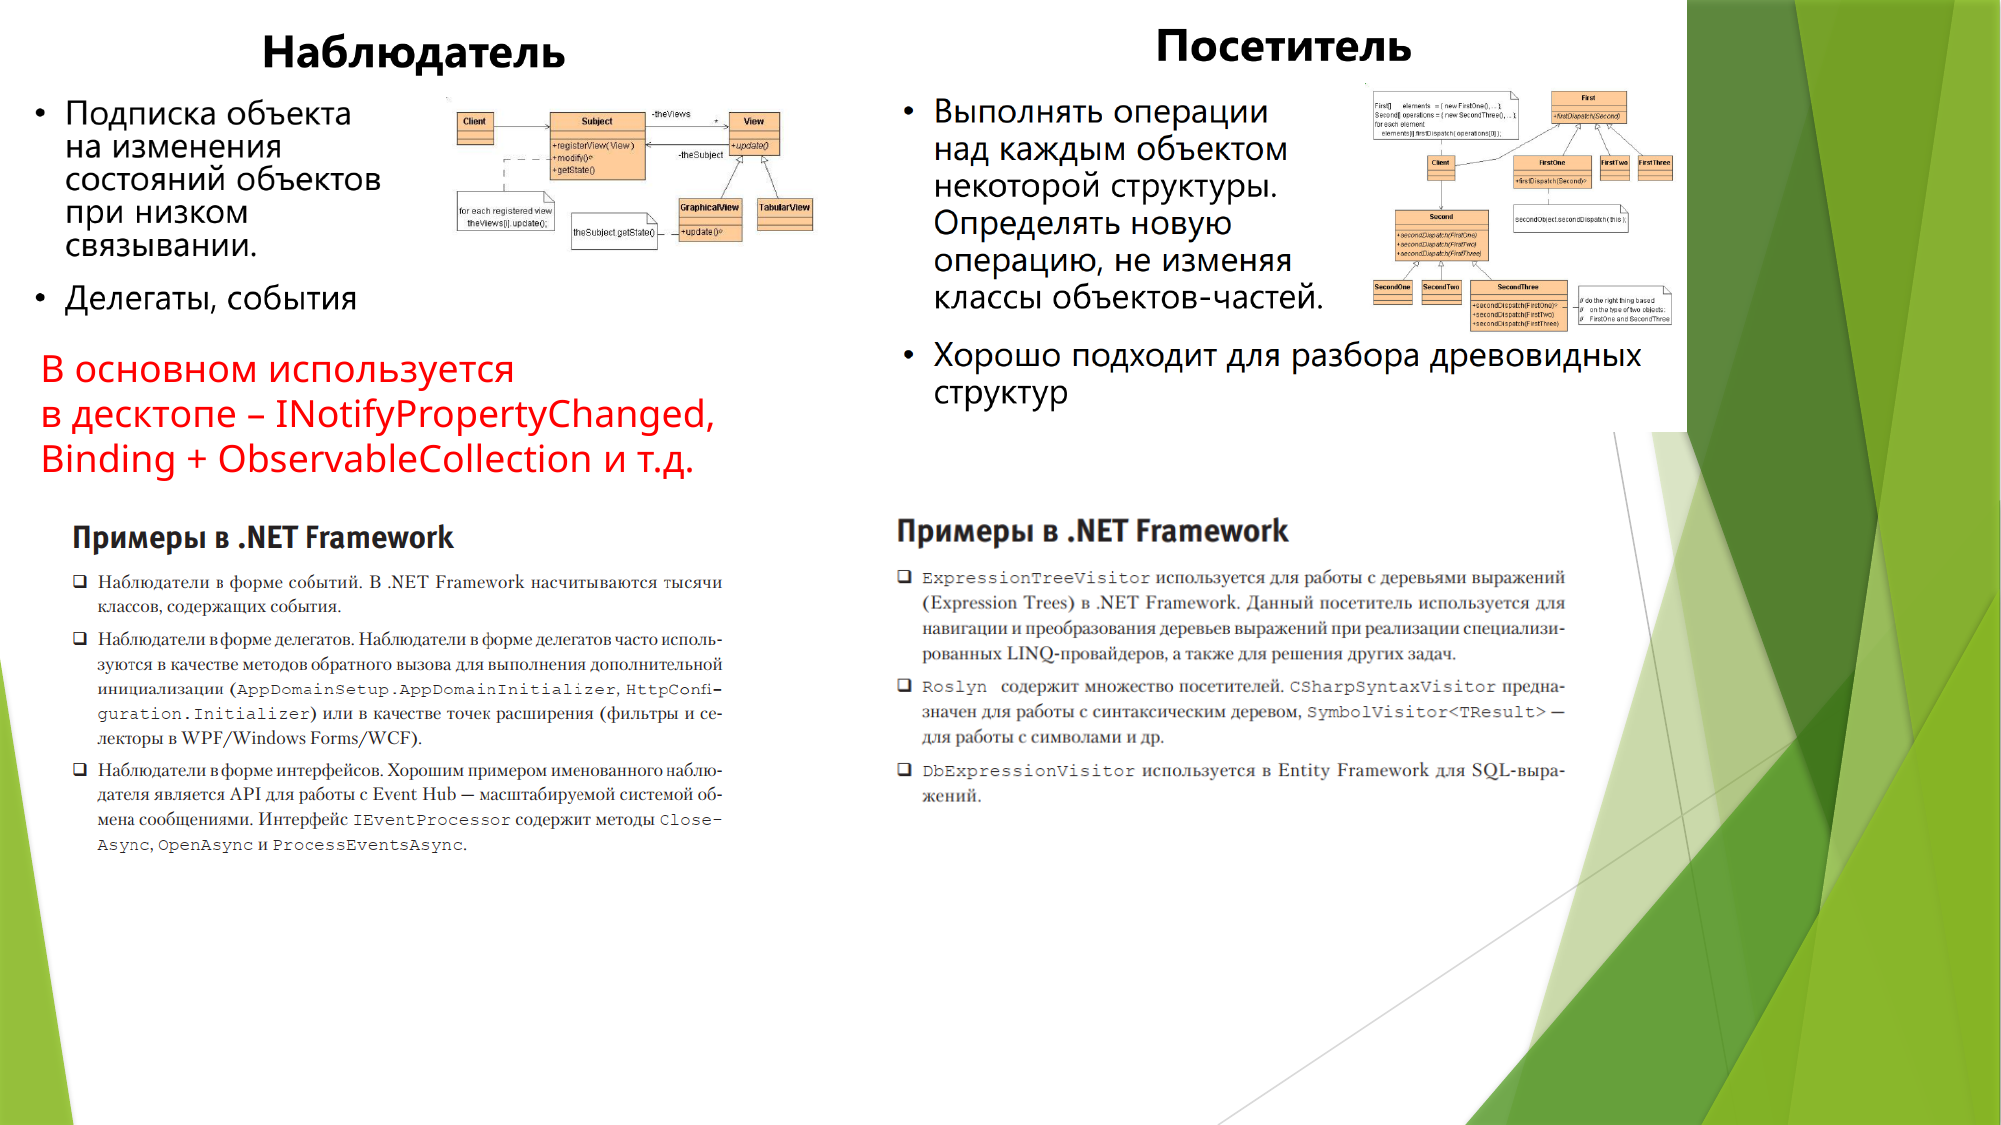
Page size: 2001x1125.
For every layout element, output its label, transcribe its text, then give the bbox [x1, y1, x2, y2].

picture [873, 504, 1591, 832]
picture [41, 504, 758, 881]
picture [888, 0, 1688, 433]
text_box В основном используется в десктопе – INotifyPropertyChanged, Binding + ObservableCollection и т.д. [25, 340, 774, 488]
picture [16, 7, 820, 332]
